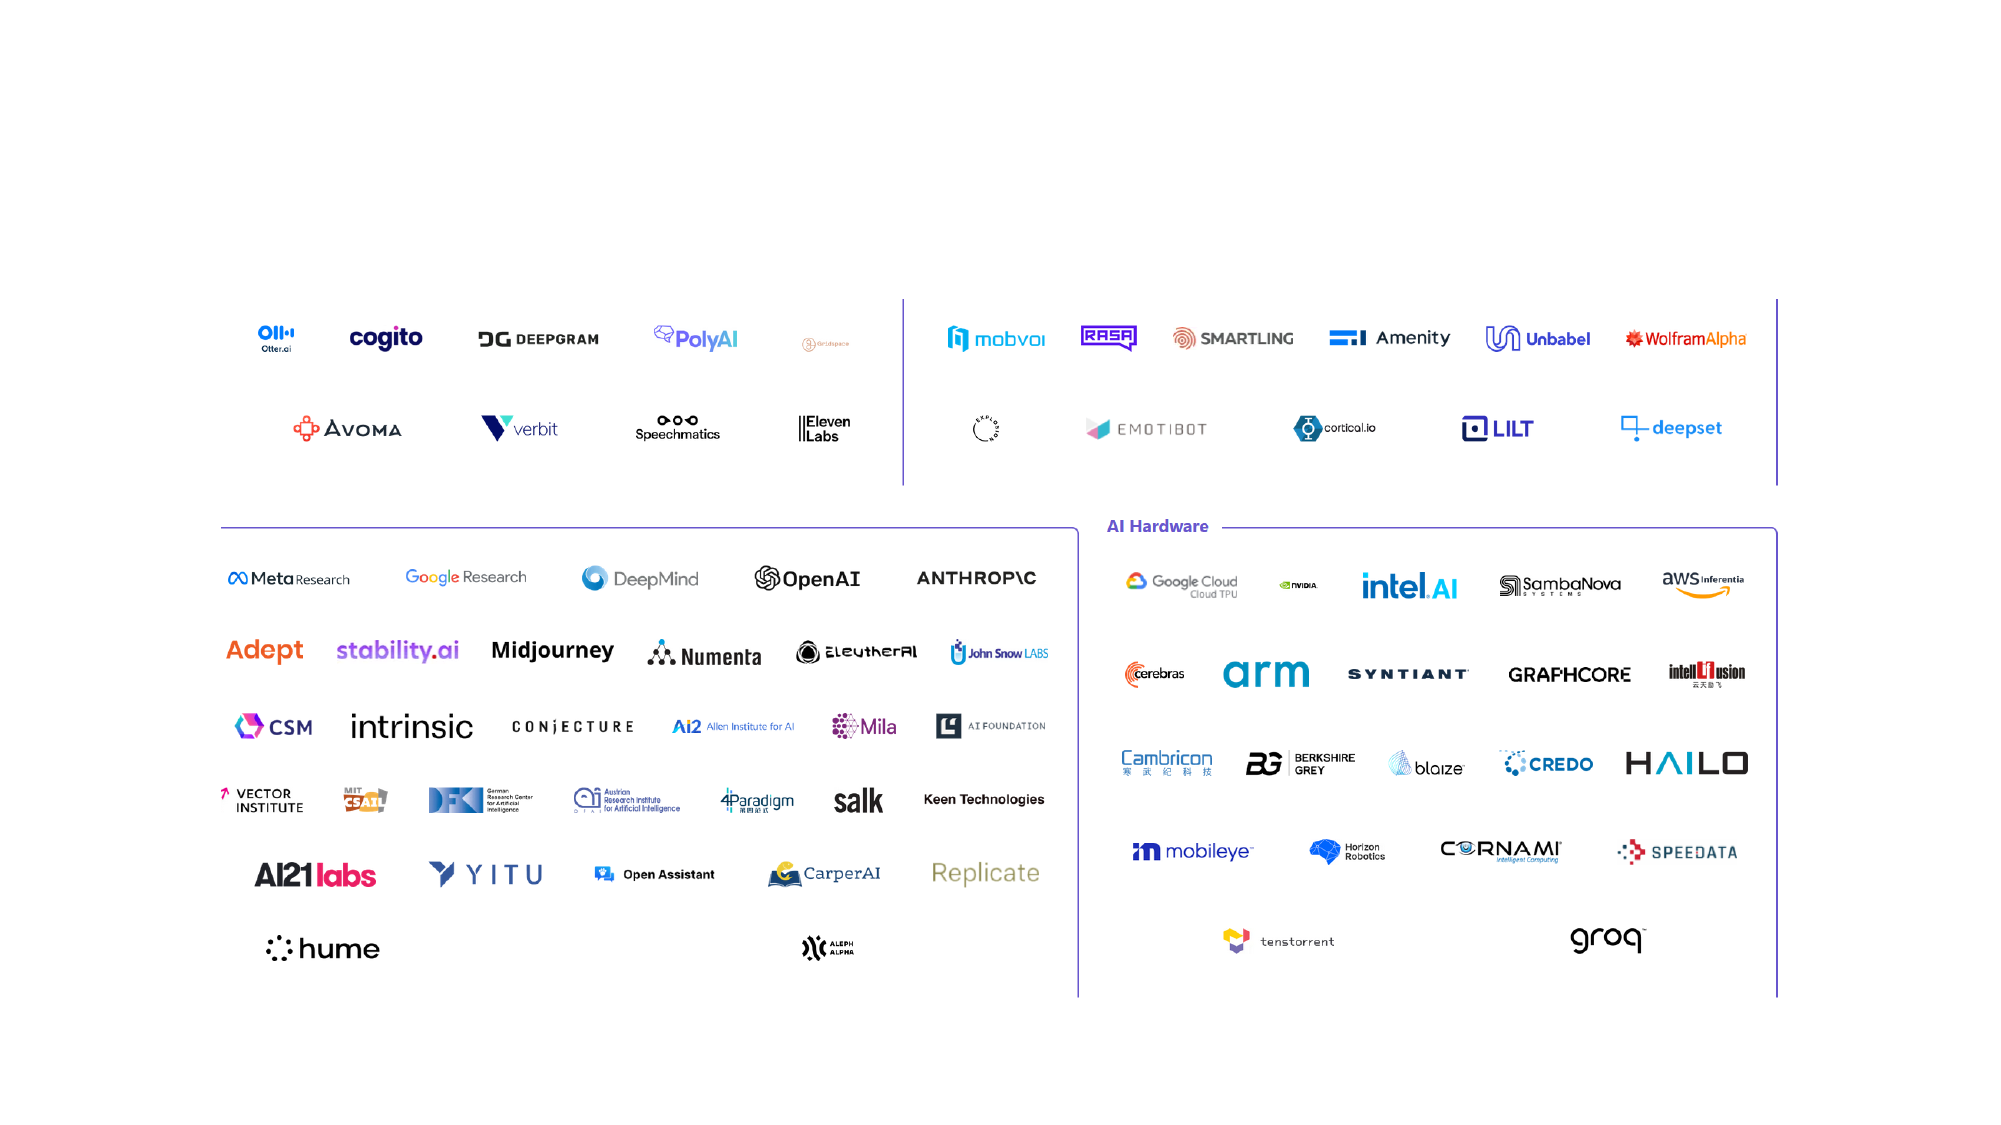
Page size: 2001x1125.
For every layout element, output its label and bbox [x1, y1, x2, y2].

list [221, 299, 1779, 1014]
